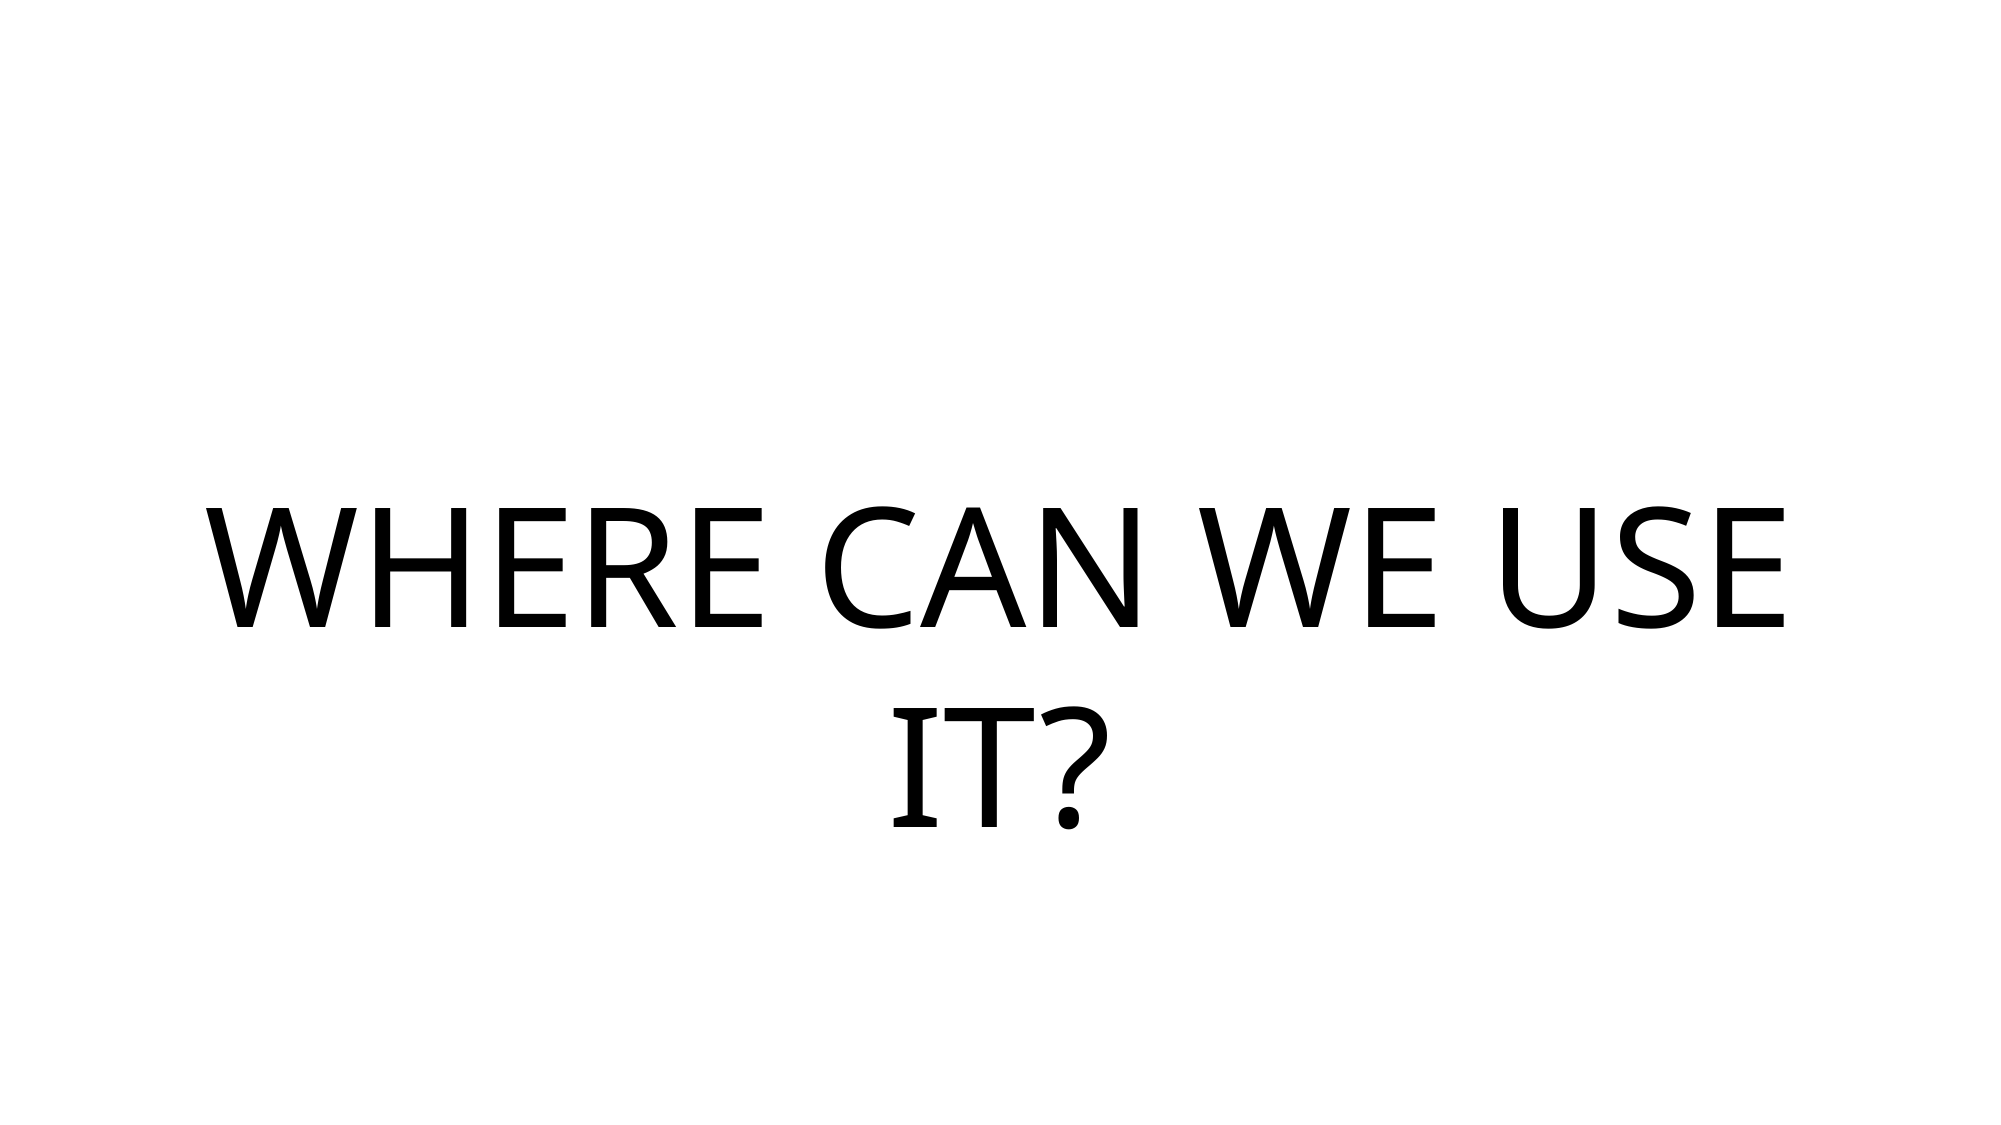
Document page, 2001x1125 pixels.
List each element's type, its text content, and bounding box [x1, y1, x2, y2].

text_box WHERE CAN WE USE IT? [185, 453, 1815, 869]
